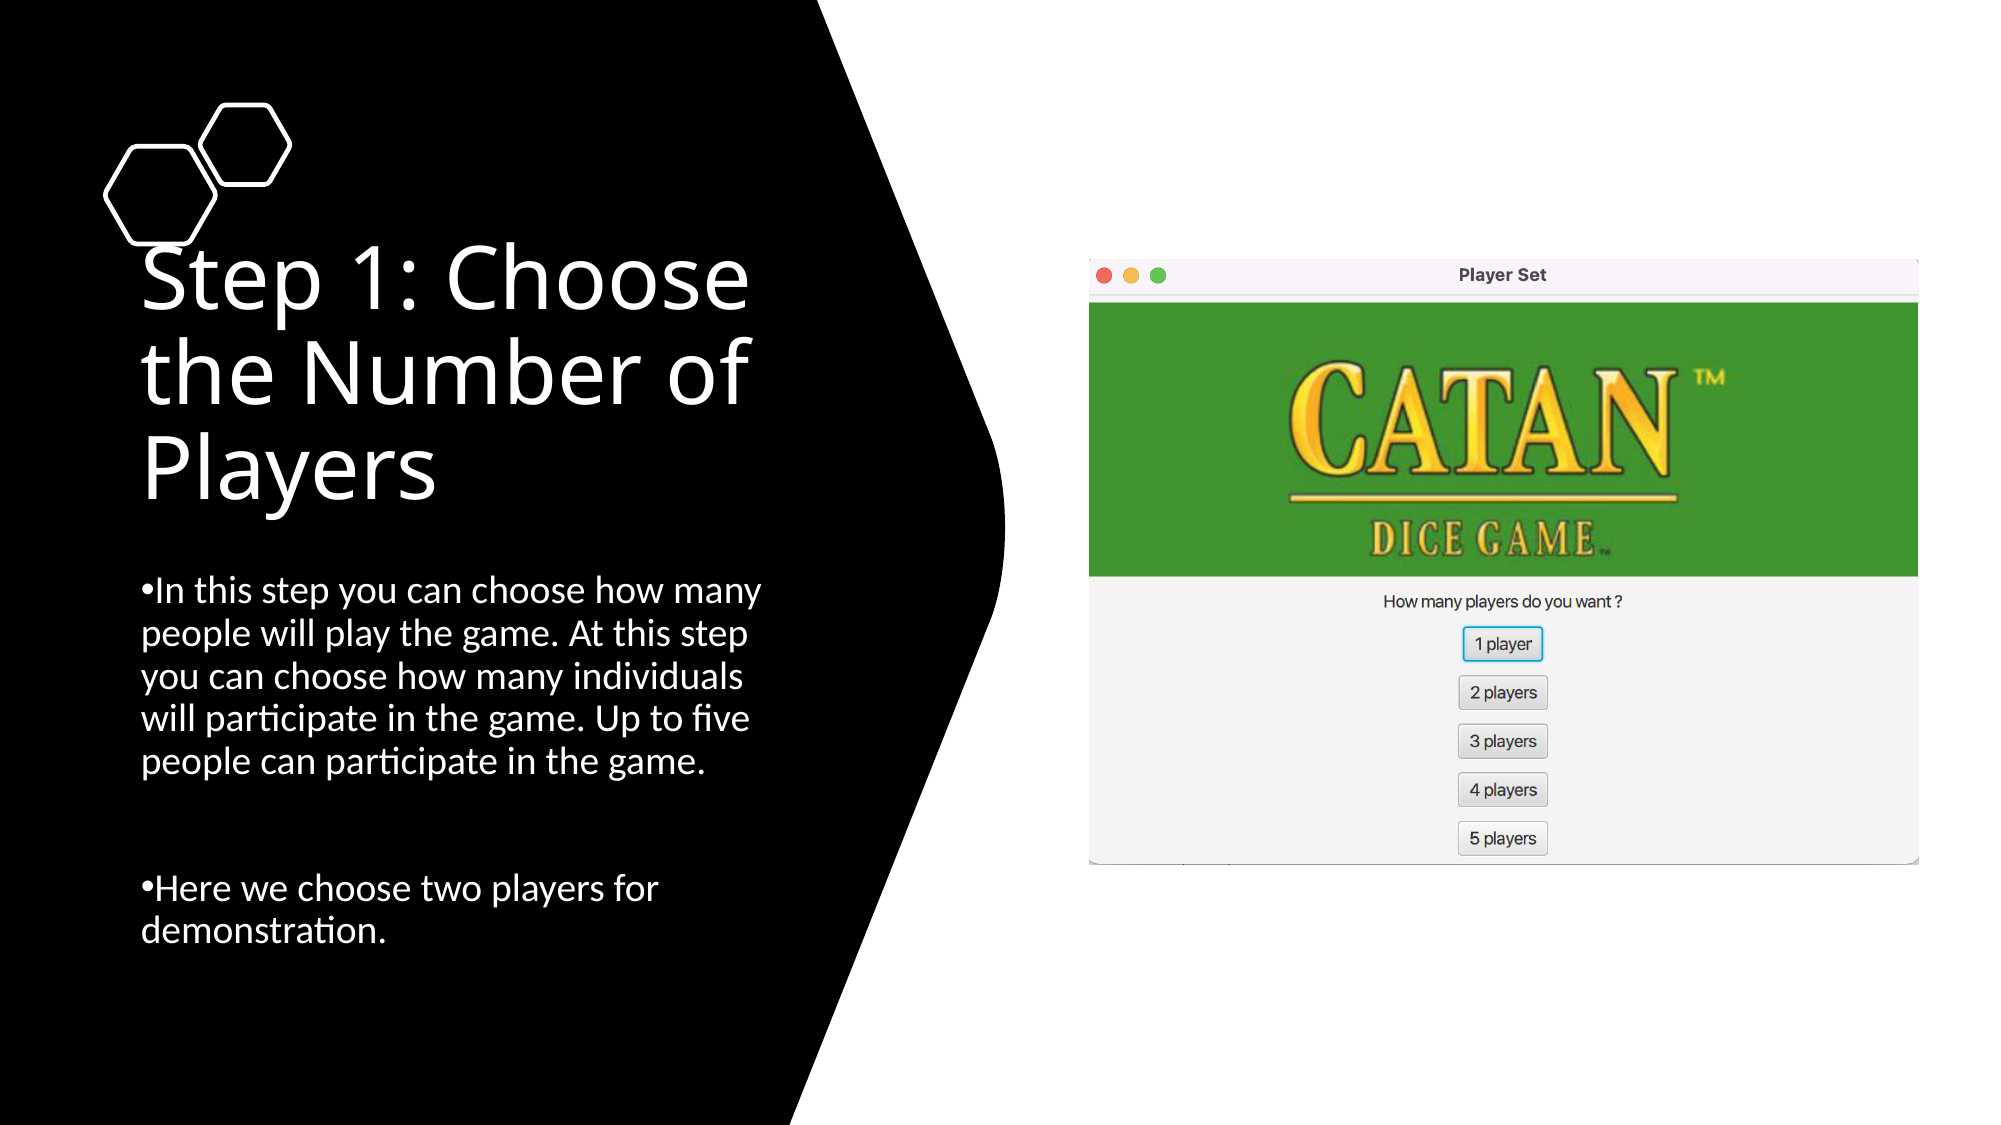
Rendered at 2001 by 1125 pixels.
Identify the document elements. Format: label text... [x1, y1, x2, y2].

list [1089, 259, 1919, 865]
title Step 1: Choose the Number of Players [125, 169, 808, 526]
text_box [0, 0, 1007, 1125]
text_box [104, 104, 290, 244]
list In this step you can choose how many people will play the game. At this step you can choose how many individuals will participate in the game. Up to five people can participate in the game. Here we choose two players for demonstration. [125, 562, 795, 1013]
text_box [791, 0, 2000, 1125]
